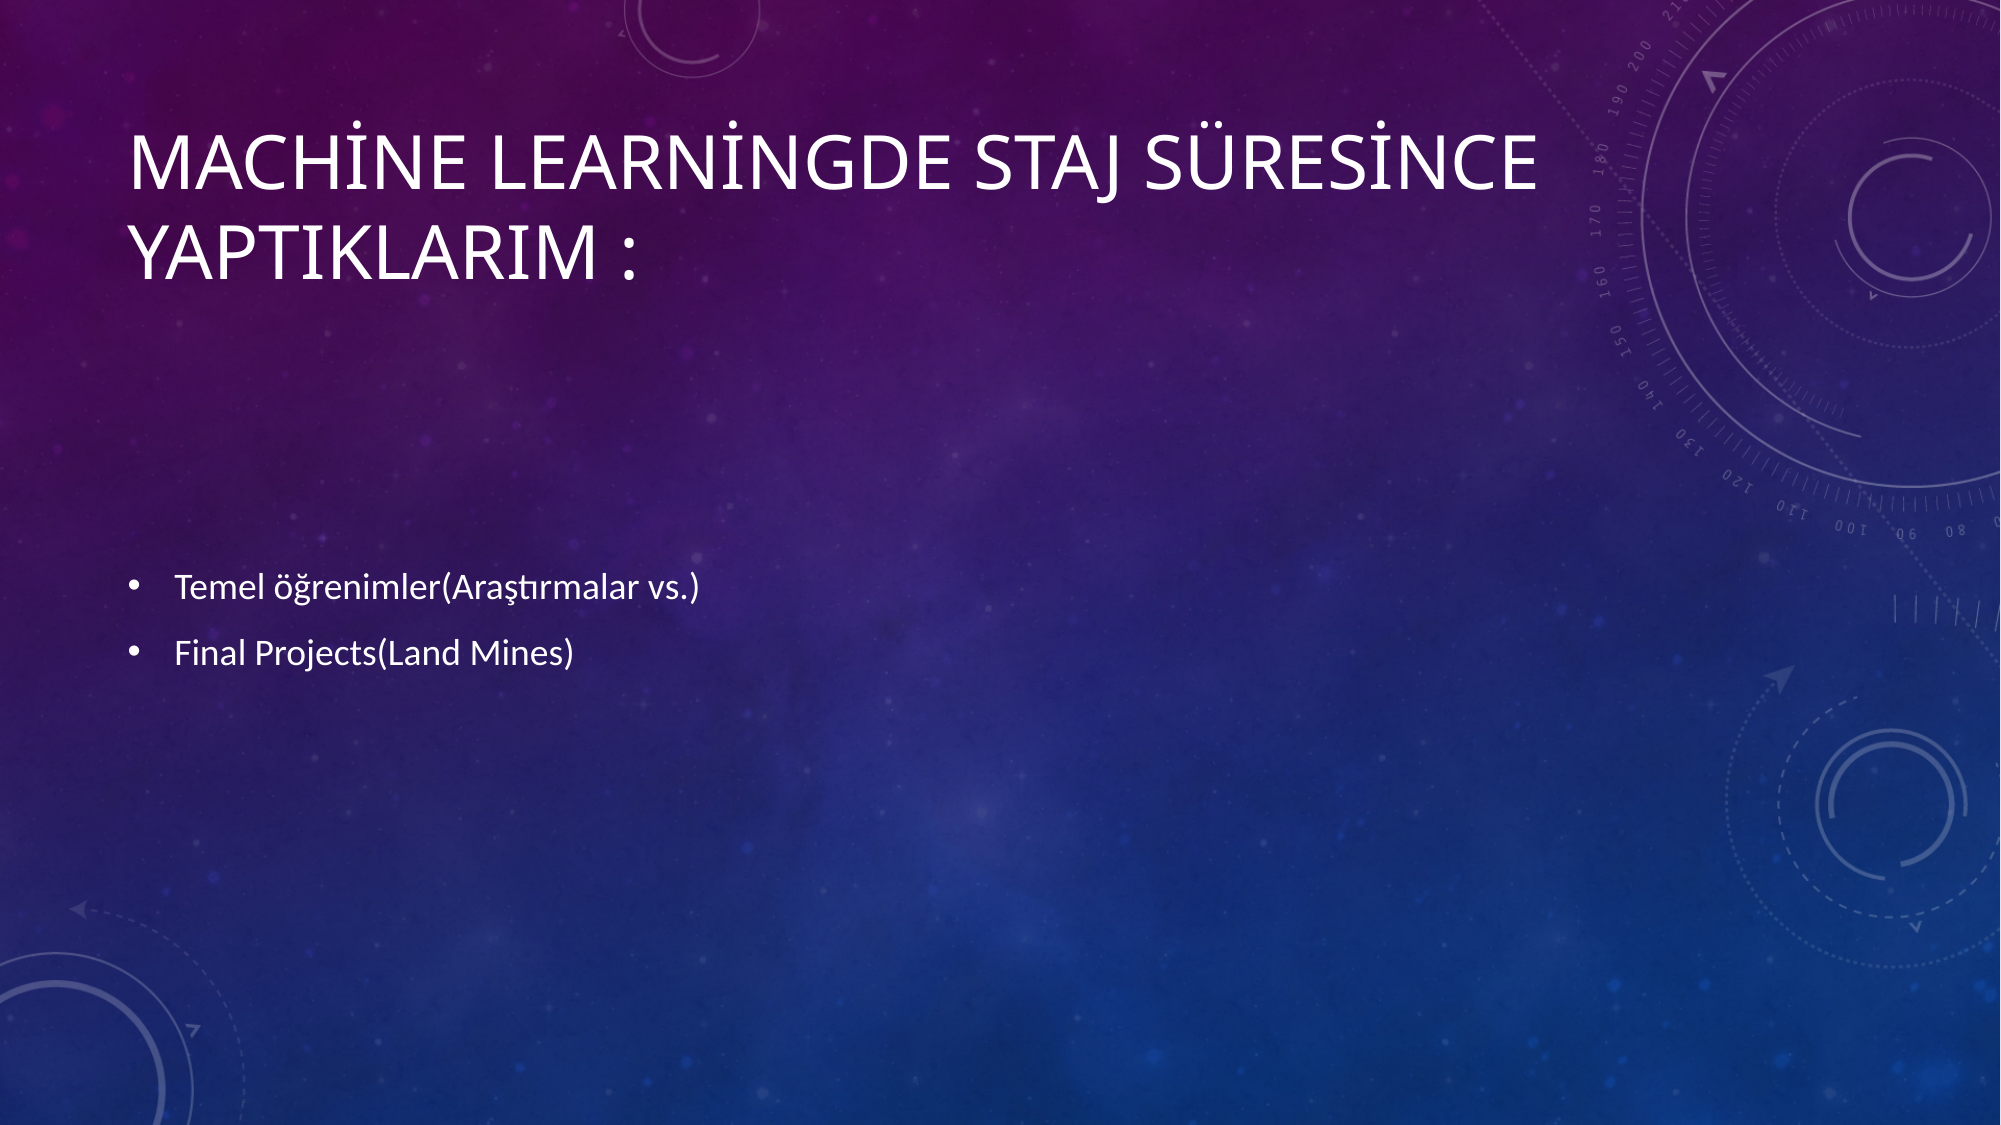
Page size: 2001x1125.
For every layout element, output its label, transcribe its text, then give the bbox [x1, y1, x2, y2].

list Temel öğrenimler(Araştırmalar vs.) Final Projects(Land Mines) [112, 351, 1775, 950]
picture [0, 0, 2001, 1125]
title Machine learningde Staj süresince yaptıklarım : [112, 99, 1853, 310]
